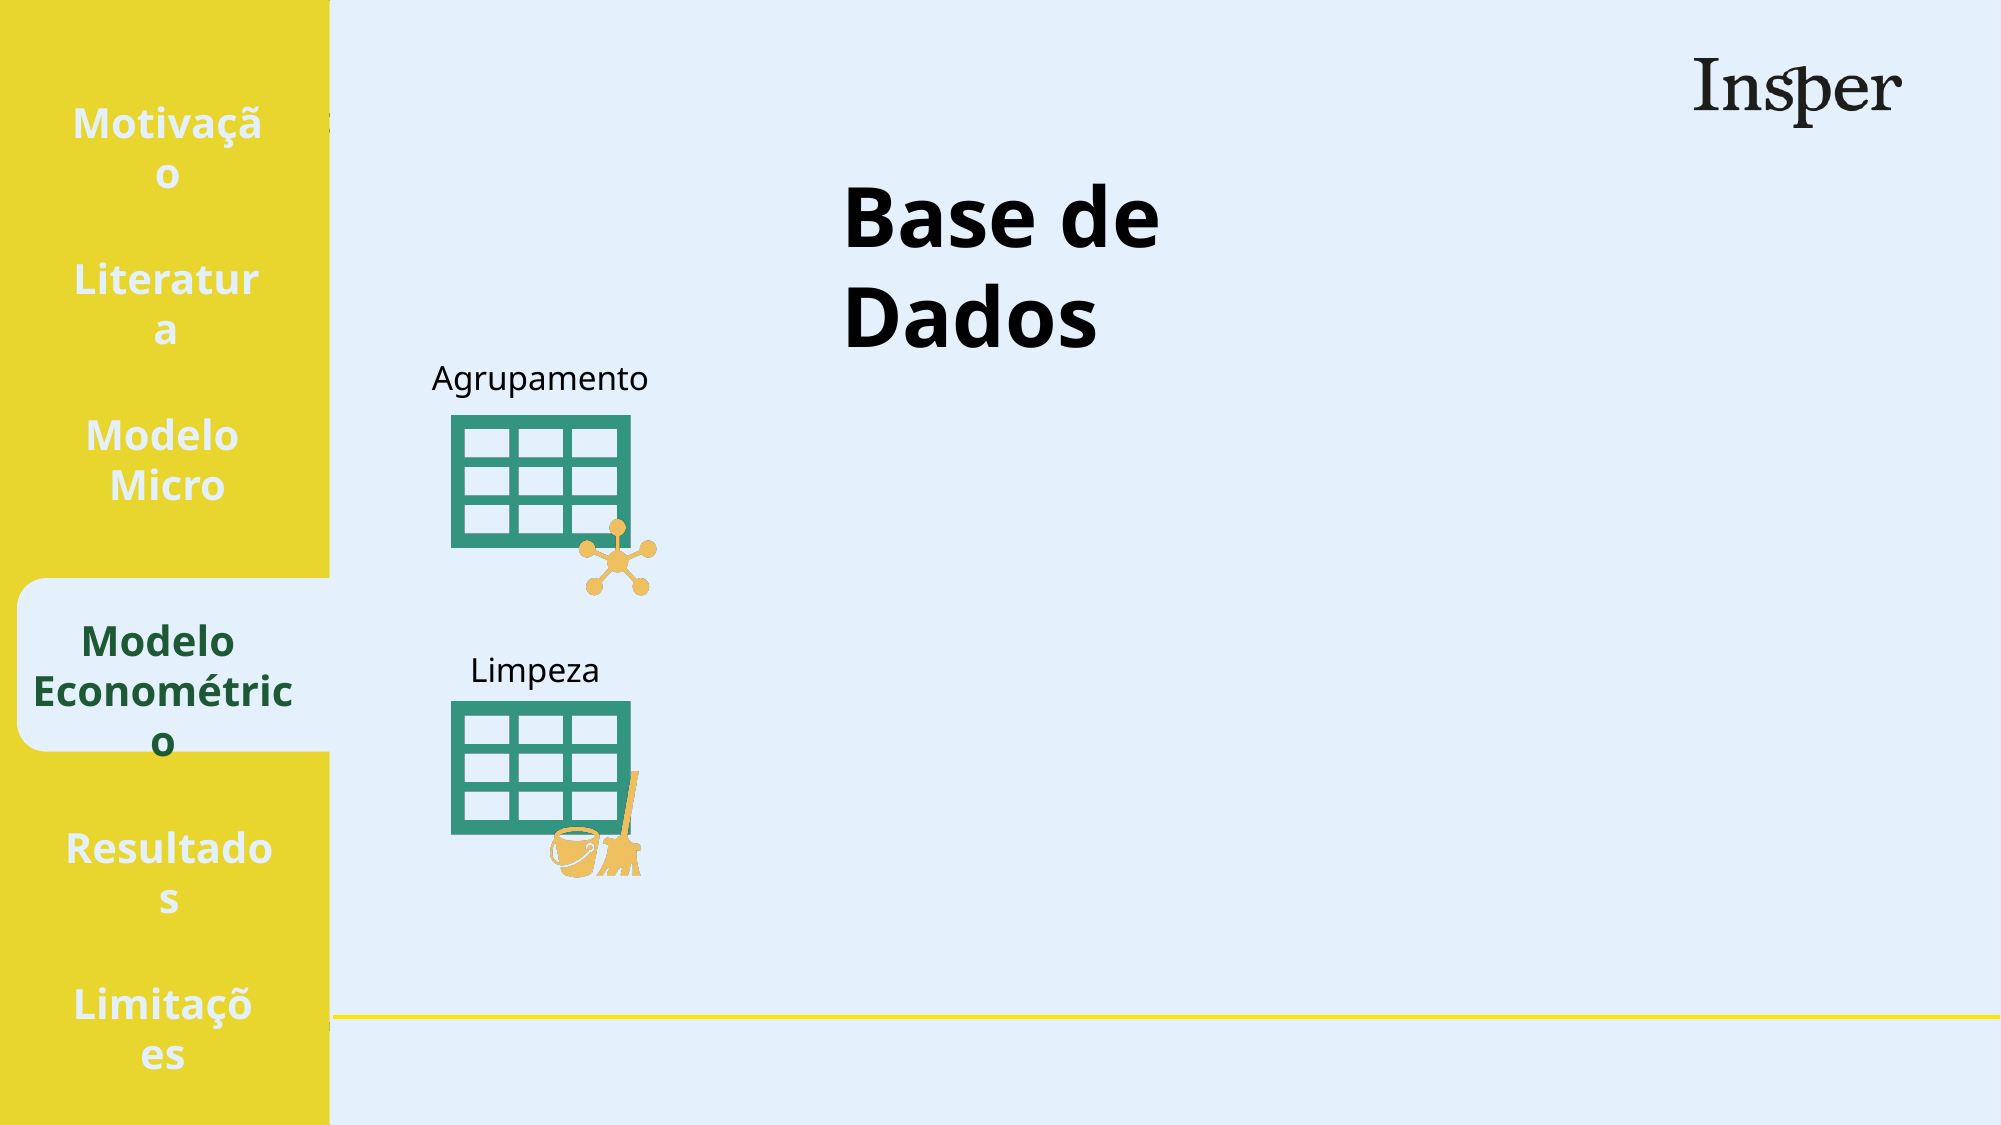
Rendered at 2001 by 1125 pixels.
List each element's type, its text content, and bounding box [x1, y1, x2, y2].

text_box Base de Dados [826, 156, 1434, 372]
text_box [0, 0, 329, 1125]
text_box Modelo Micro [68, 401, 256, 517]
picture [1694, 51, 1902, 130]
text_box Limitações [46, 969, 279, 1085]
text_box [329, 0, 2000, 1125]
text_box [15, 577, 370, 753]
text_box Motivação [56, 89, 279, 205]
text_box Literatura [55, 245, 277, 361]
text_box Modelo Econométrico [17, 606, 309, 772]
text_box Resultados [45, 814, 294, 930]
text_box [409, 349, 672, 609]
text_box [404, 641, 667, 882]
